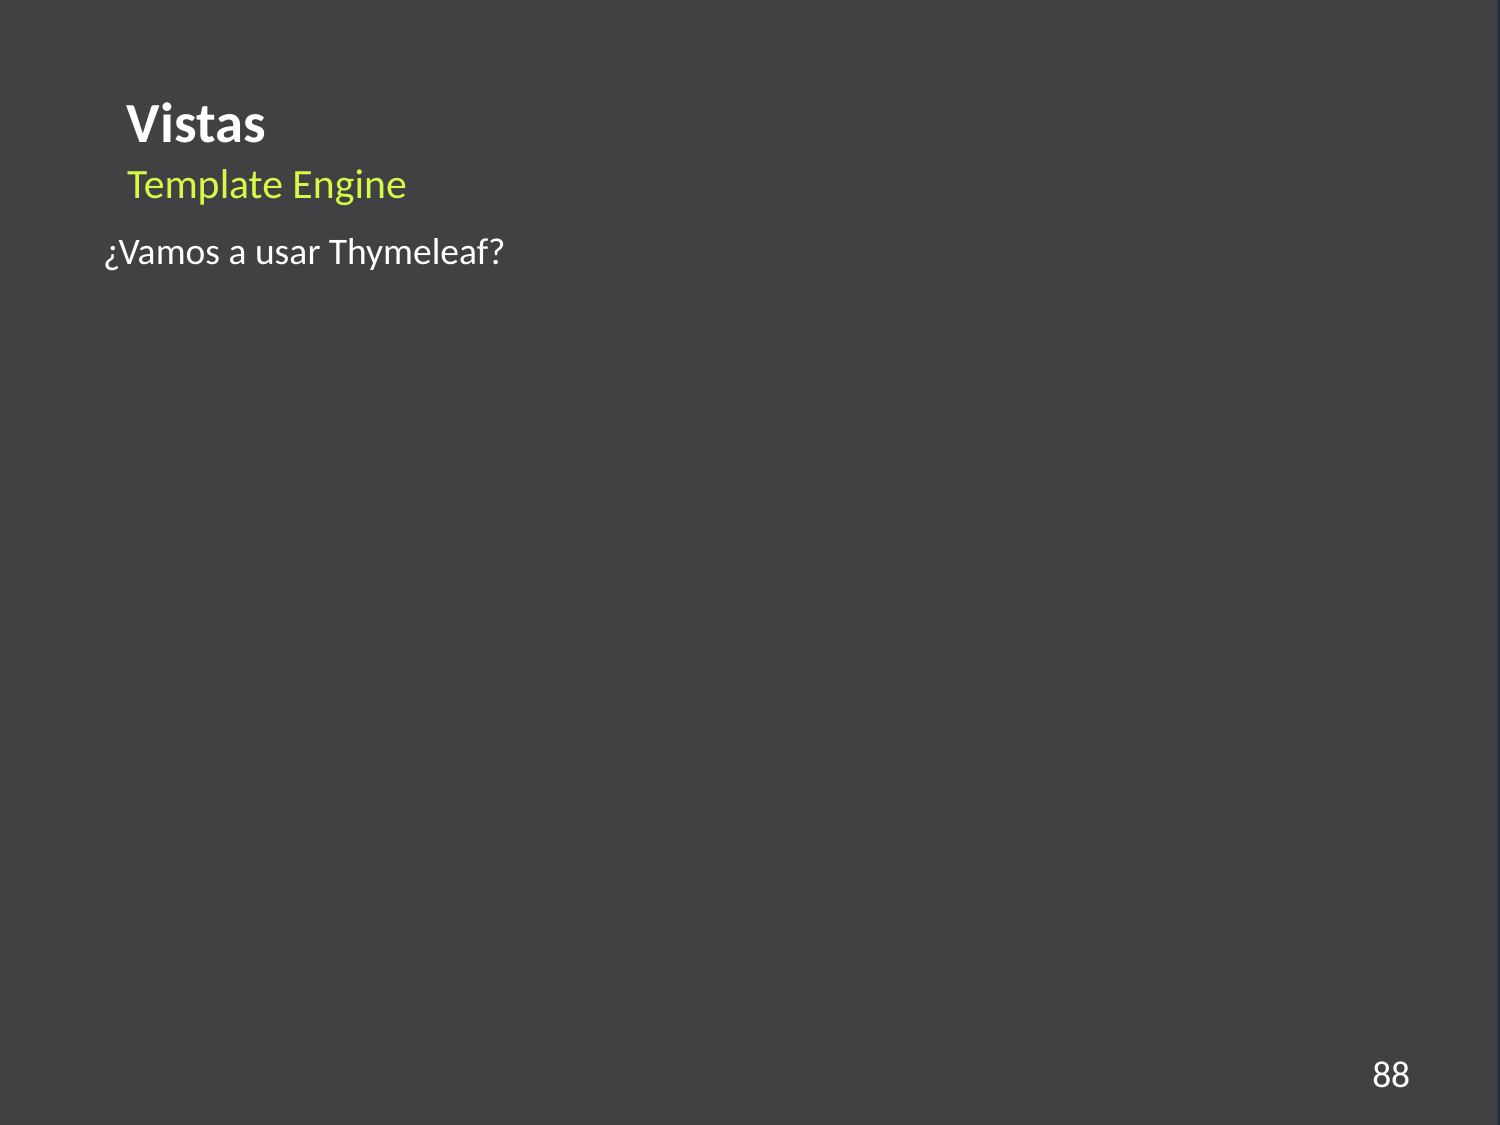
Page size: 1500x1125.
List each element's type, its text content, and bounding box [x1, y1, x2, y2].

text_box Vistas [112, 78, 1069, 148]
text_box 88 [1281, 1042, 1425, 1103]
text_box Template Engine [112, 148, 1425, 220]
text_box ¿Vamos a usar Thymeleaf? [88, 219, 1400, 280]
